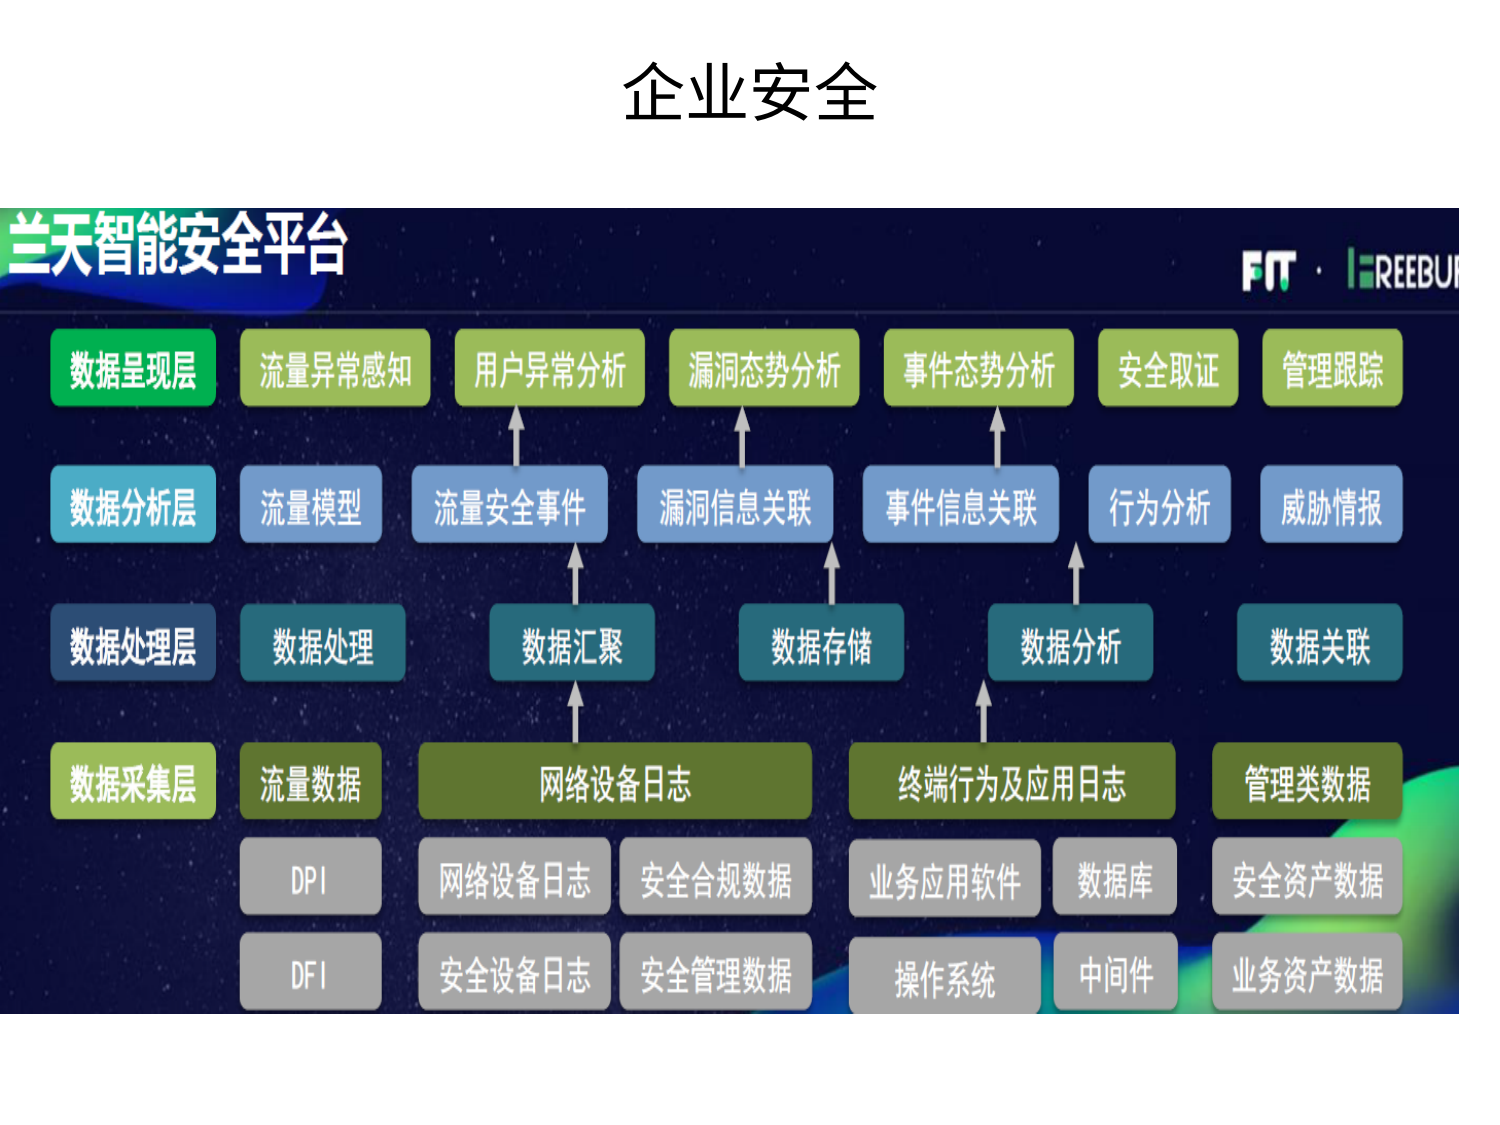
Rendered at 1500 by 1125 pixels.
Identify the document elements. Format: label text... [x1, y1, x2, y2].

picture [0, 207, 1459, 1015]
title 企业安全 [75, 45, 1425, 138]
